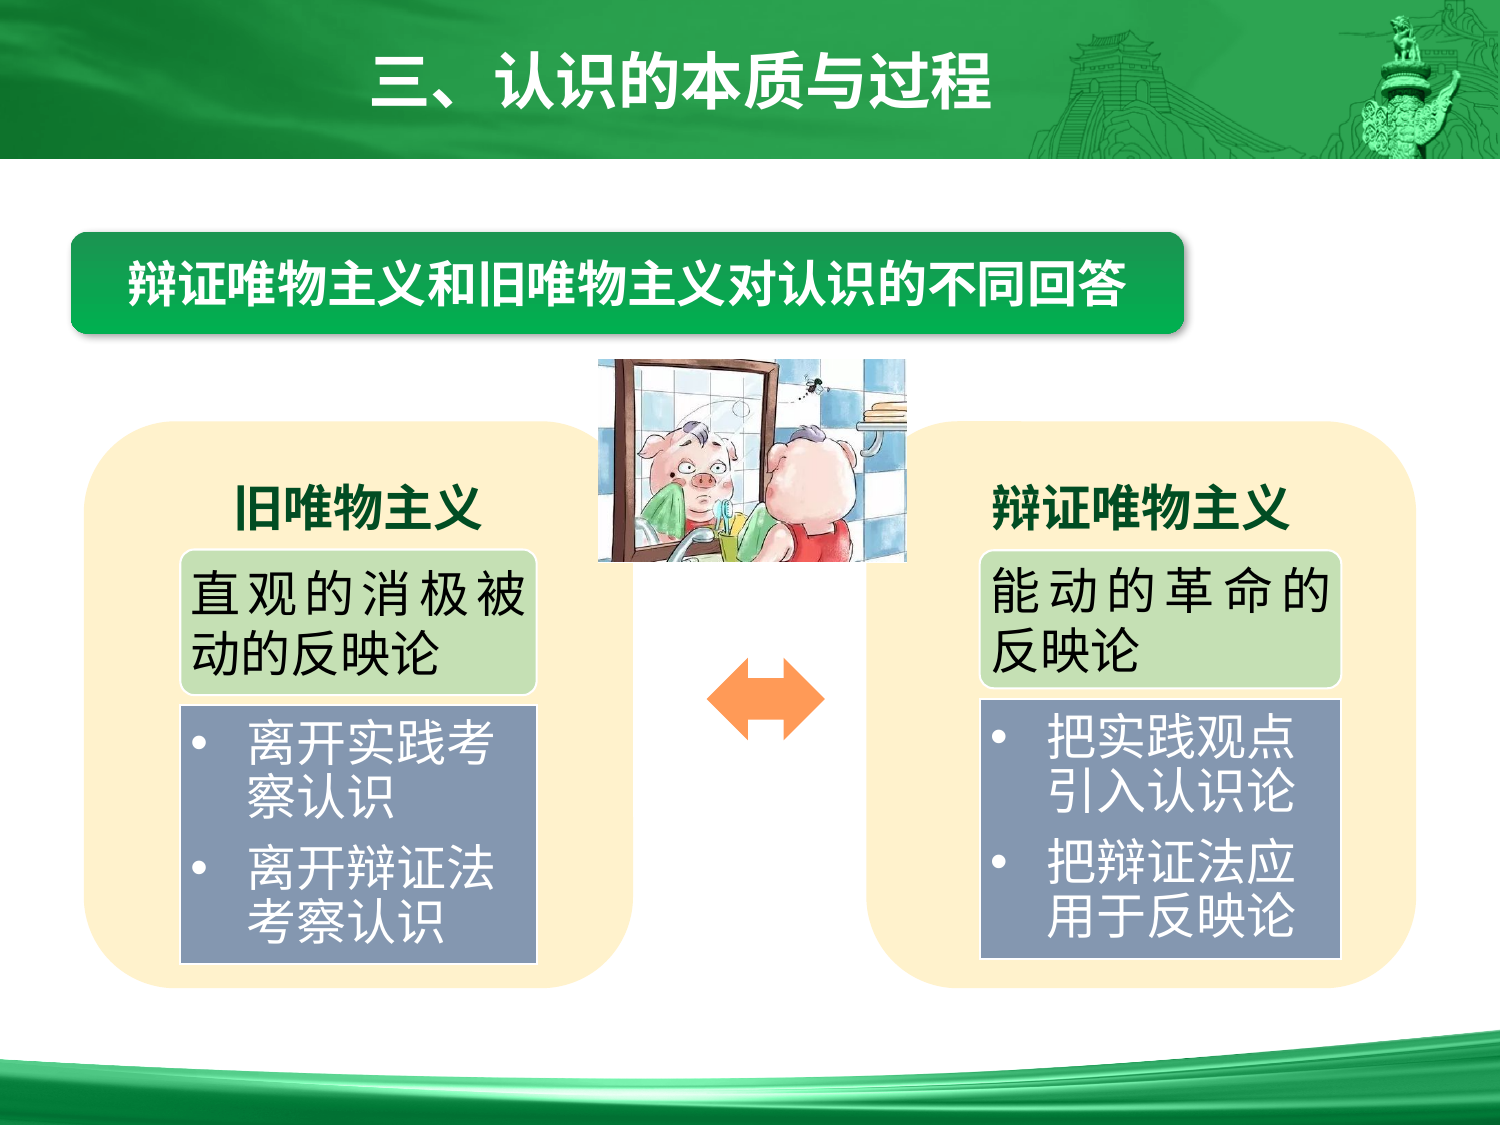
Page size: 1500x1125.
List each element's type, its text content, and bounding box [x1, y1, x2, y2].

text_box 三、认识的本质与过程 [0, 34, 1362, 125]
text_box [83, 421, 1417, 989]
picture [598, 357, 907, 563]
picture [0, 0, 1500, 159]
picture [0, 1027, 1500, 1125]
text_box 辩证唯物主义和旧唯物主义对认识的不同回答 [69, 231, 1185, 335]
